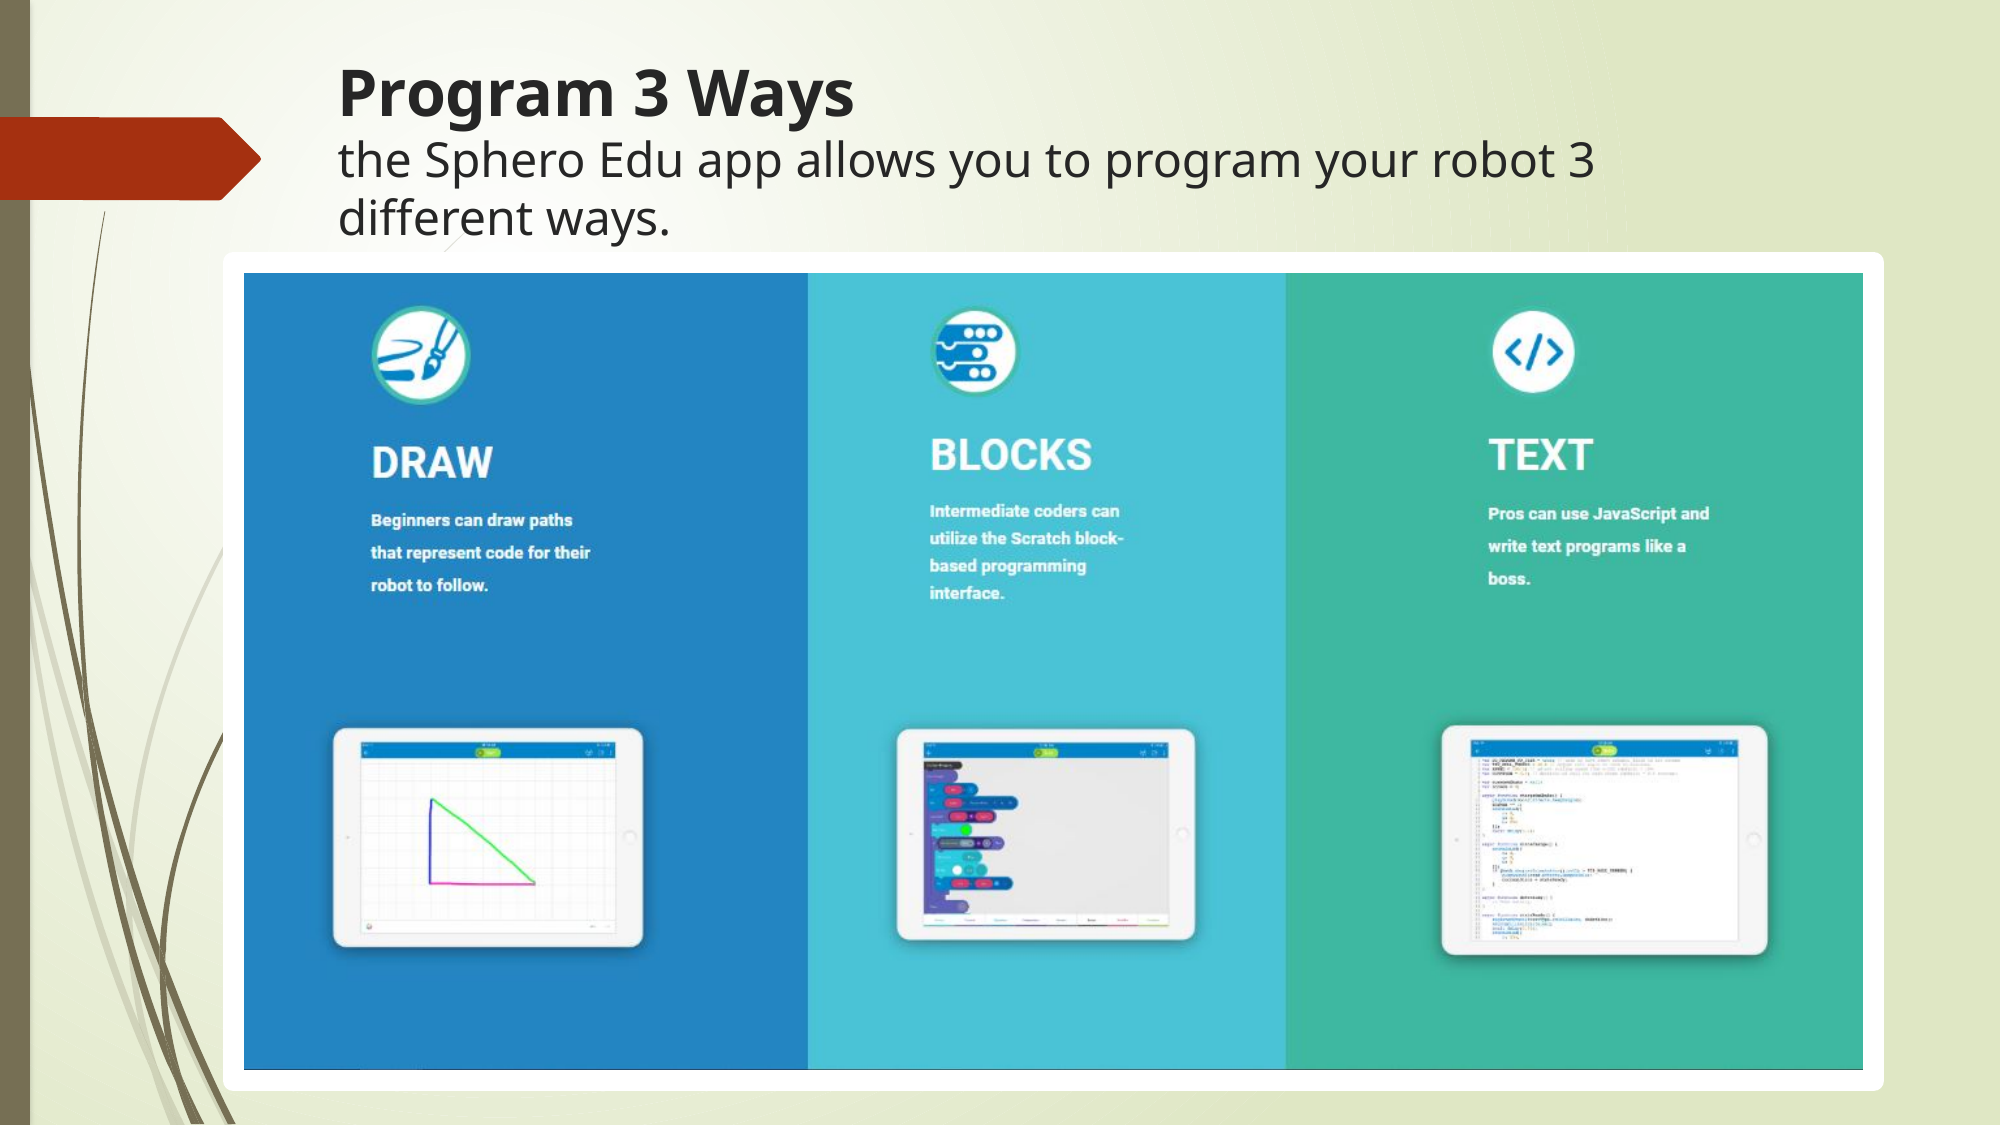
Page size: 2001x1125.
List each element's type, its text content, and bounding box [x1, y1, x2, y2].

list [243, 272, 1864, 1071]
title Program 3 Ways the Sphero Edu app allows you to program your robot 3 different ways. [322, 44, 1785, 252]
